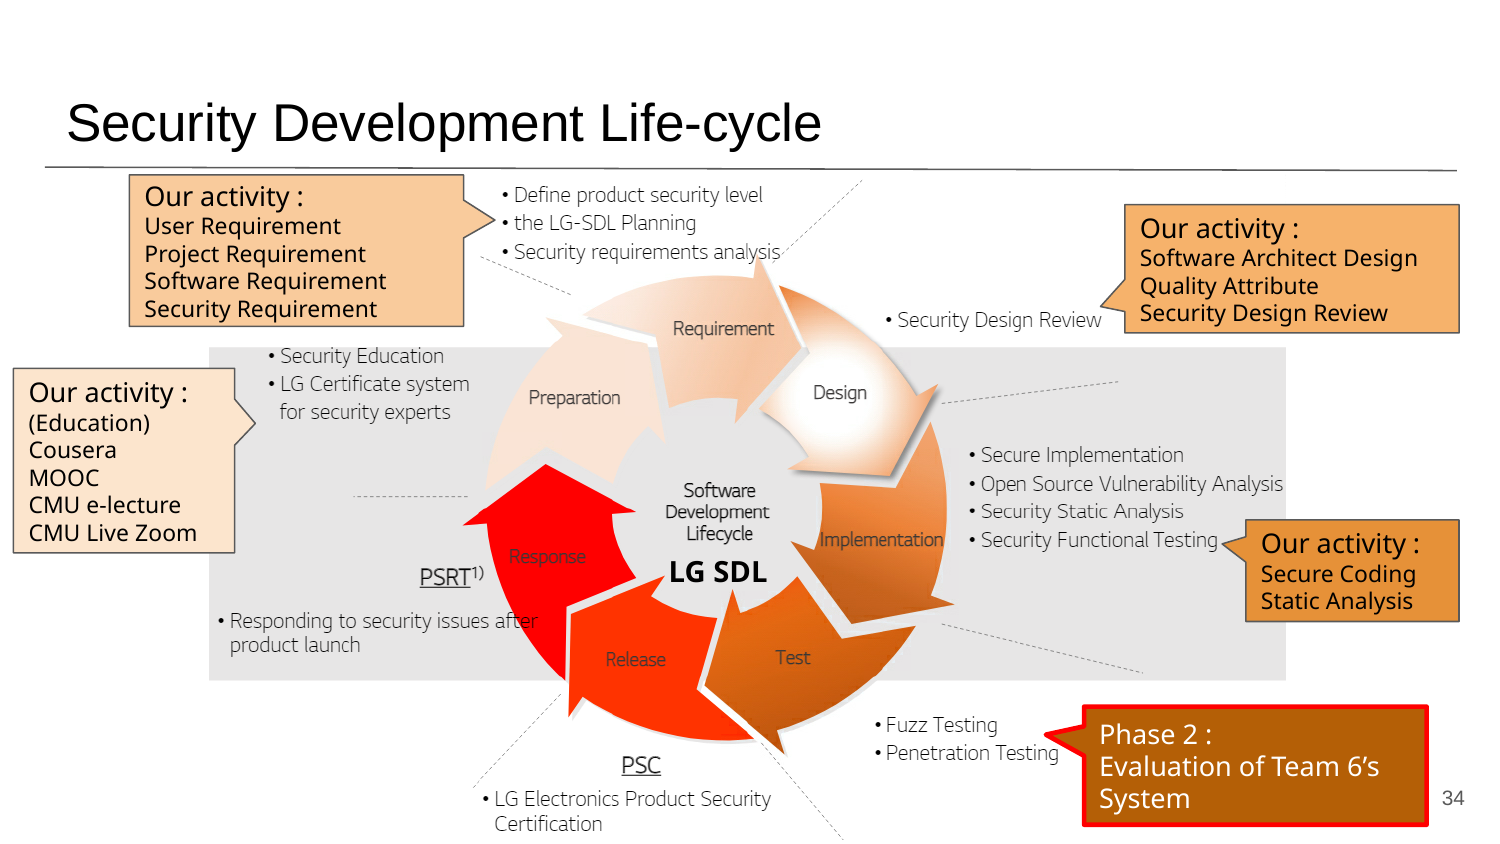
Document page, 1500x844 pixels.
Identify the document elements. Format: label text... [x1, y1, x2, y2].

text_box Phase 2 : Evaluation of Team 6’s System [1290, 706, 1427, 825]
text_box Our activity : Software Architect Design Quality Attribute Security Design Review [1290, 204, 1460, 333]
title Security Development Life-cycle [51, 72, 1449, 167]
text_box Our activity : User Requirement Project Requirement Software Requirement Security Requirement [129, 174, 207, 327]
slide_number ‹#› [1389, 764, 1480, 830]
picture [208, 174, 1287, 844]
text_box Our activity : Secure Coding Static Analysis [1290, 519, 1460, 622]
text_box Our activity : (Education) Cousera MOOC CMU e-lecture CMU Live Zoom [13, 368, 203, 553]
